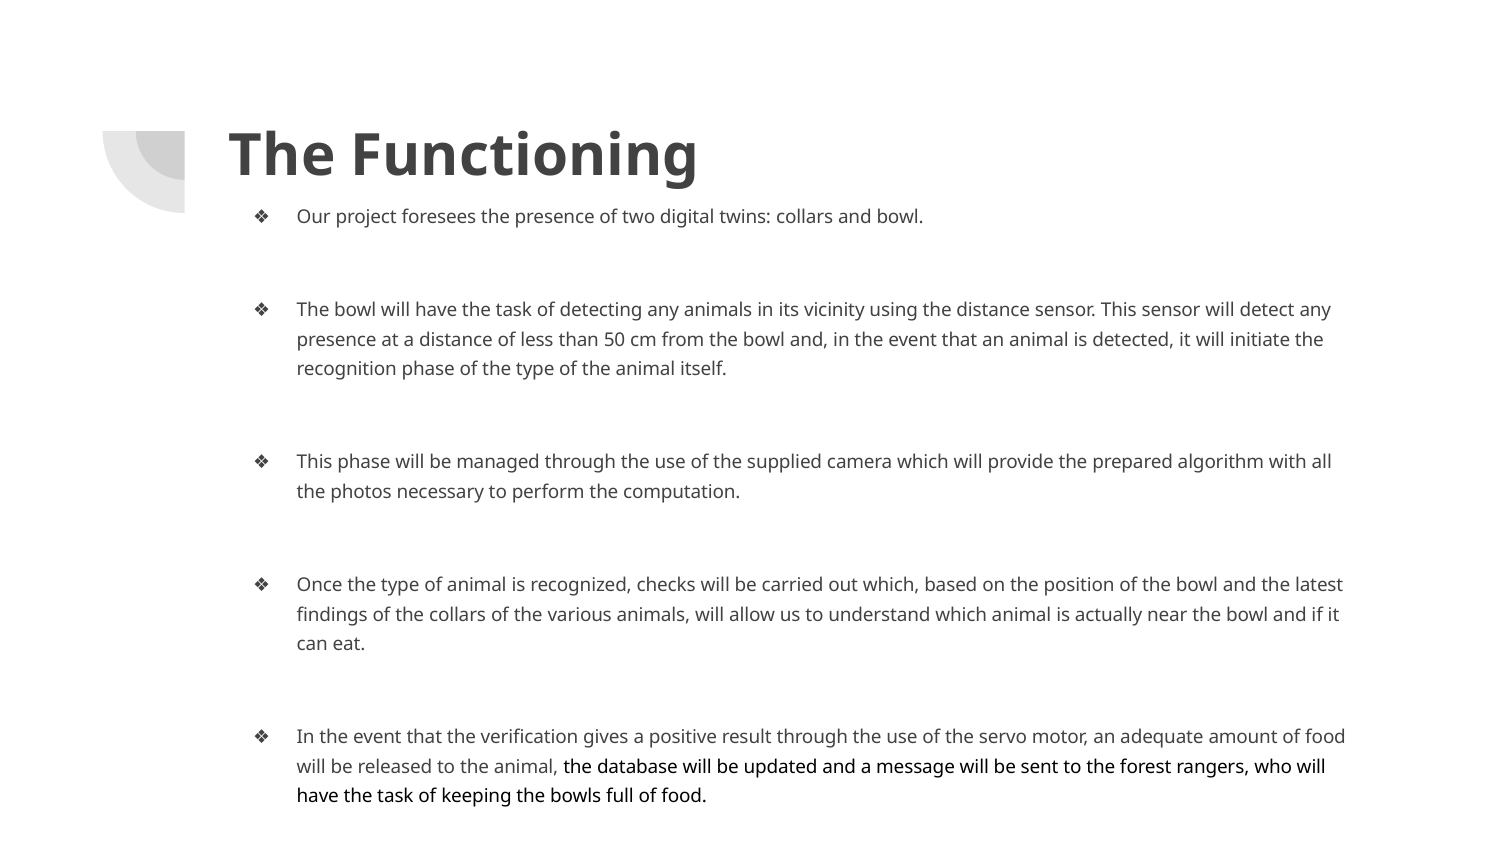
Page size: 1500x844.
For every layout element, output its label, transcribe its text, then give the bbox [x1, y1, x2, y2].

list Our project foresees the presence of two digital twins: collars and bowl. The bowl will have the task of detecting any animals in its vicinity using the distance sensor. This sensor will detect any presence at a distance of less than 50 cm from the bowl and, in the event that an animal is detected, it will initiate the recognition phase of the type of the animal itself. This phase will be managed through the use of the supplied camera which will provide the prepared algorithm with all the photos necessary to perform the computation. Once the type of animal is recognized, checks will be carried out which, based on the position of the bowl and the latest findings of the collars of the various animals, will allow us to understand which animal is actually near the bowl and if it can eat. In the event that the verification gives a positive result through the use of the servo motor, an adequate amount of food will be released to the animal, the database will be updated and a message will be sent to the forest rangers, who will have the task of keeping the bowls full of food. [213, 184, 1368, 834]
title The Functioning [213, 98, 1368, 184]
